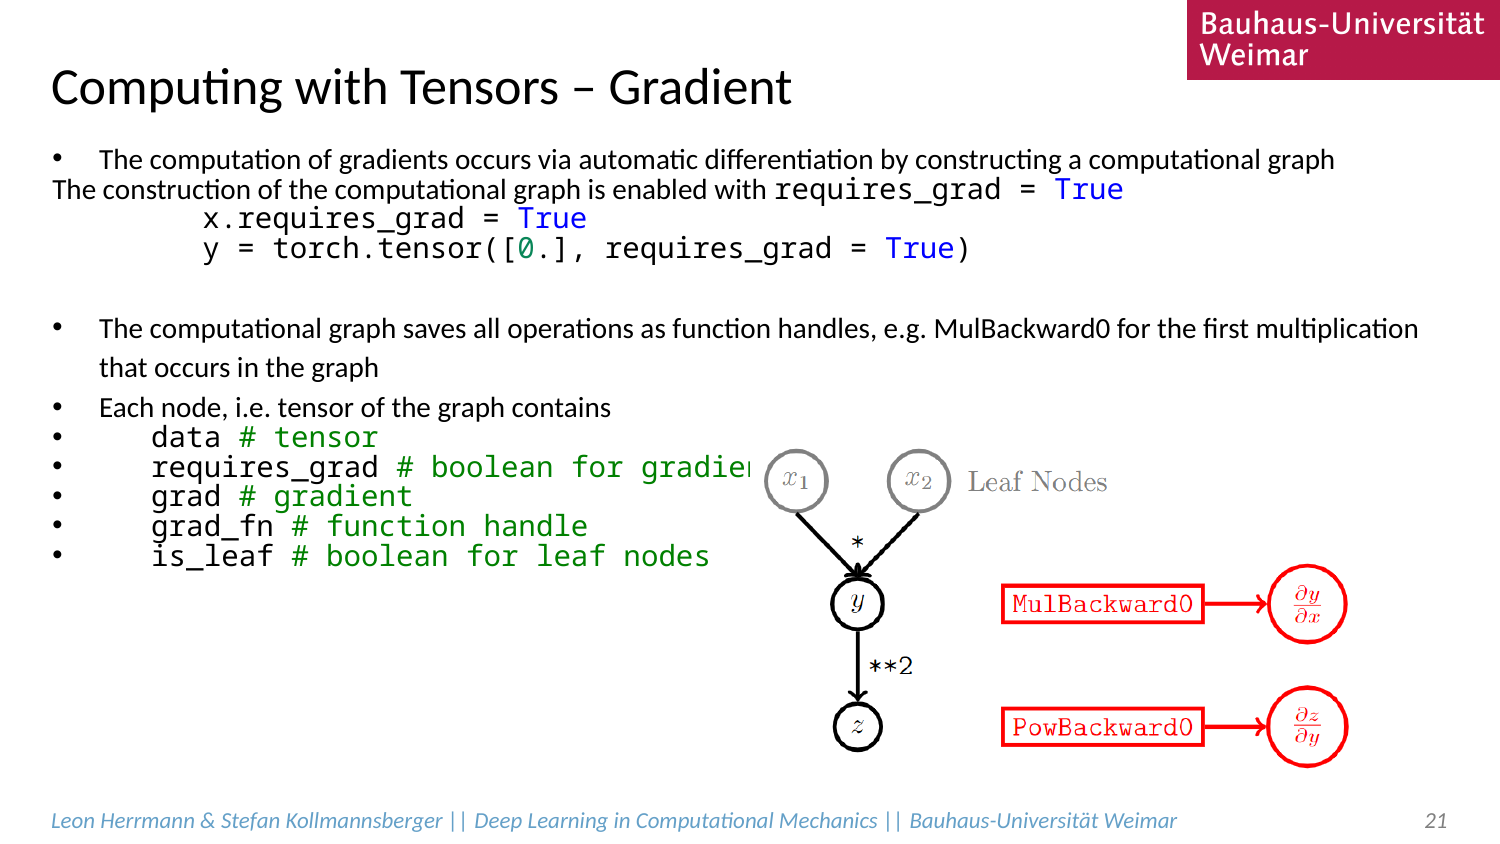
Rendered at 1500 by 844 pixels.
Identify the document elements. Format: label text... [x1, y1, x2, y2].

picture [749, 443, 1353, 787]
footer Leon Herrmann & Stefan Kollmannsberger || Deep Learning in Computational Mechanics || Bauhaus-Universität Weimar [51, 796, 1311, 842]
picture [1187, 0, 1500, 80]
slide_number 21 [1311, 796, 1448, 842]
list The computation of gradients occurs via automatic differentiation by constructing a computational graph The construction of the computational graph is enabled with requires_grad = True x.requires_grad = True y = torch.tensor([0.], requires_grad = True) The computational graph saves all operations as function handles, e.g. MulBackward0 for the first multiplication that occurs in the graph Each node, i.e. tensor of the graph contains data # tensor requires_grad # boolean for gradient grad # gradient grad_fn # function handle is_leaf # boolean for leaf nodes [52, 135, 1449, 787]
title Computing with Tensors – Gradient [50, 48, 1189, 114]
